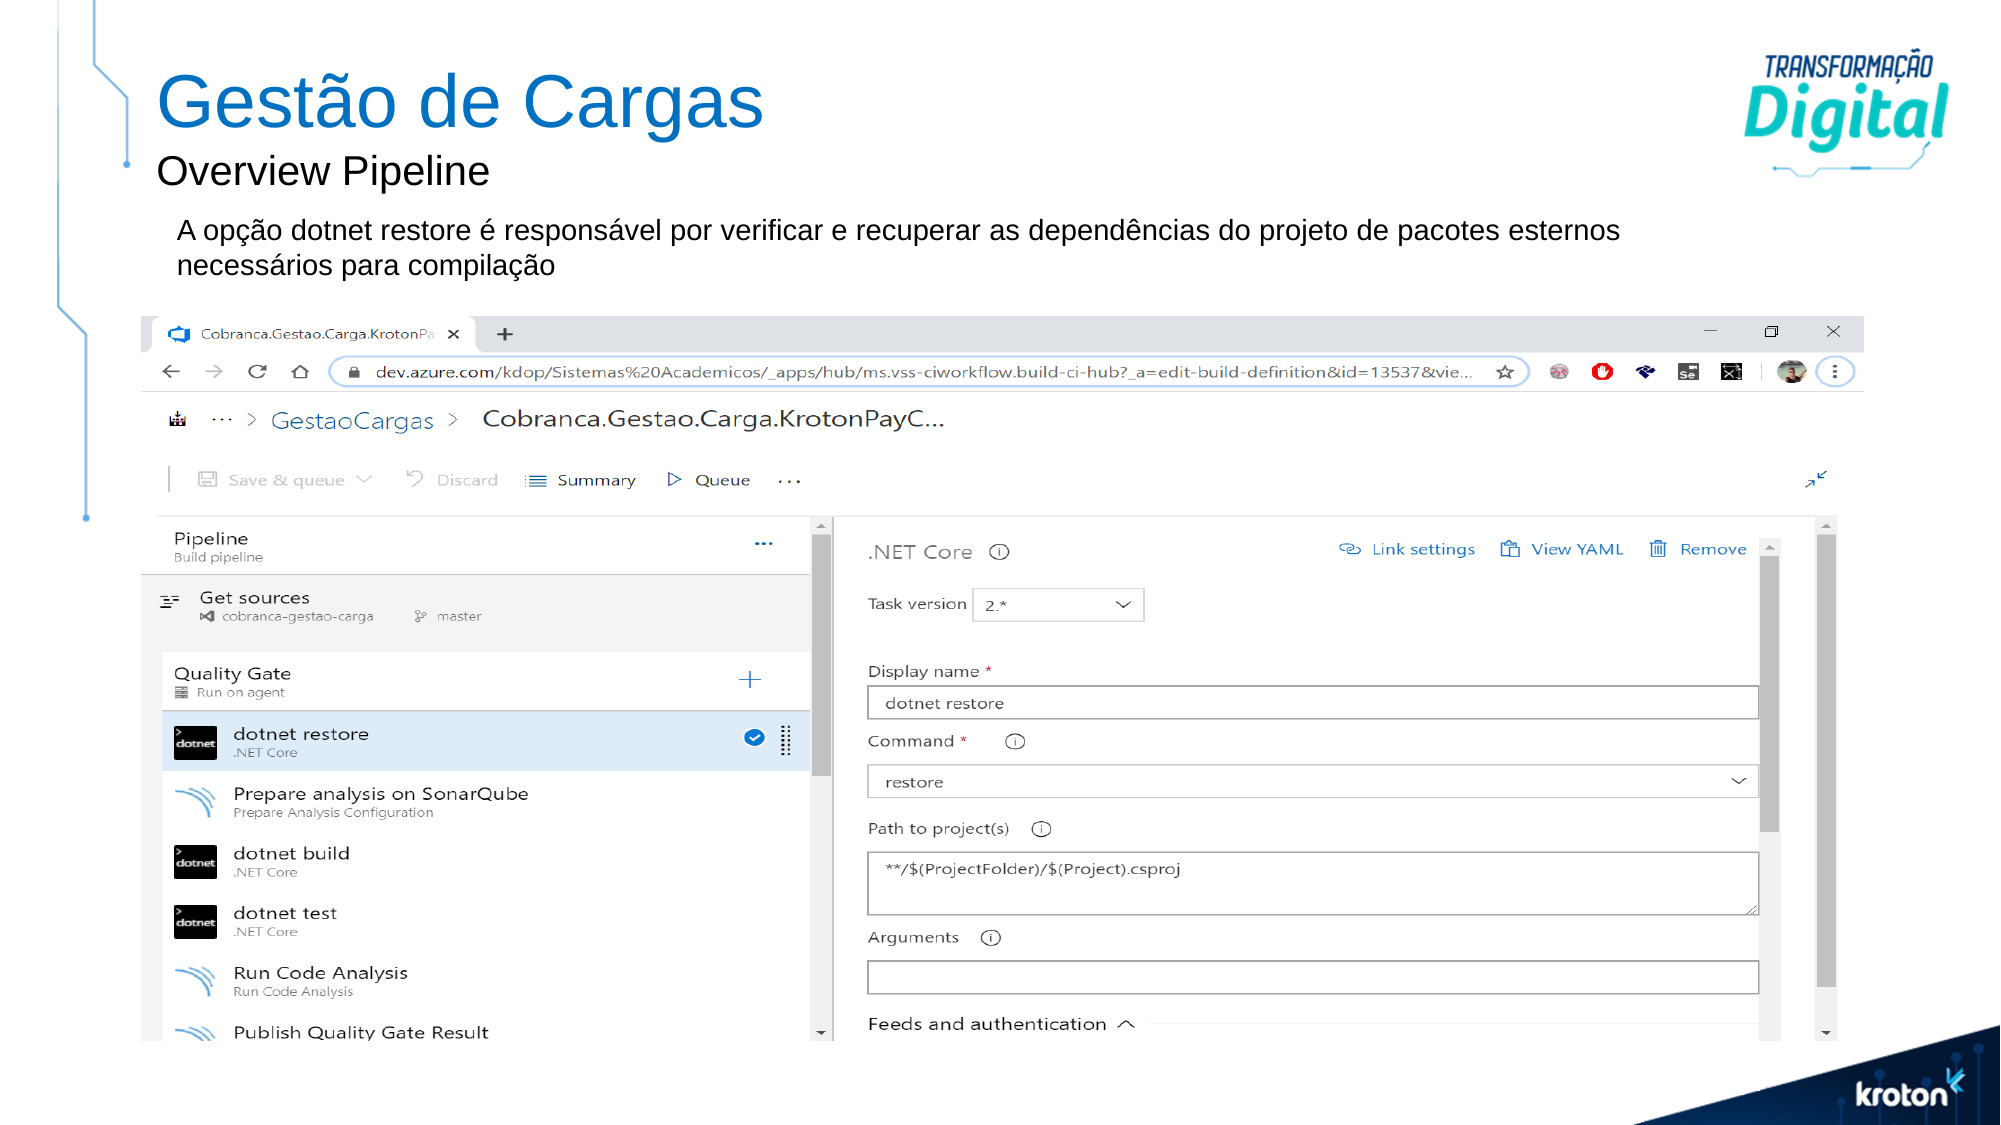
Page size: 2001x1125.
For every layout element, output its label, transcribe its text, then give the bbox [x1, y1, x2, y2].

list Gestão de Cargas [141, 56, 1691, 142]
text_box Overview Pipeline [141, 142, 1691, 203]
text_box A opção dotnet restore é responsável por verificar e recuperar as dependências do projeto de pacotes esternos necessários para compilação [162, 204, 1647, 289]
picture [0, 0, 2000, 1125]
